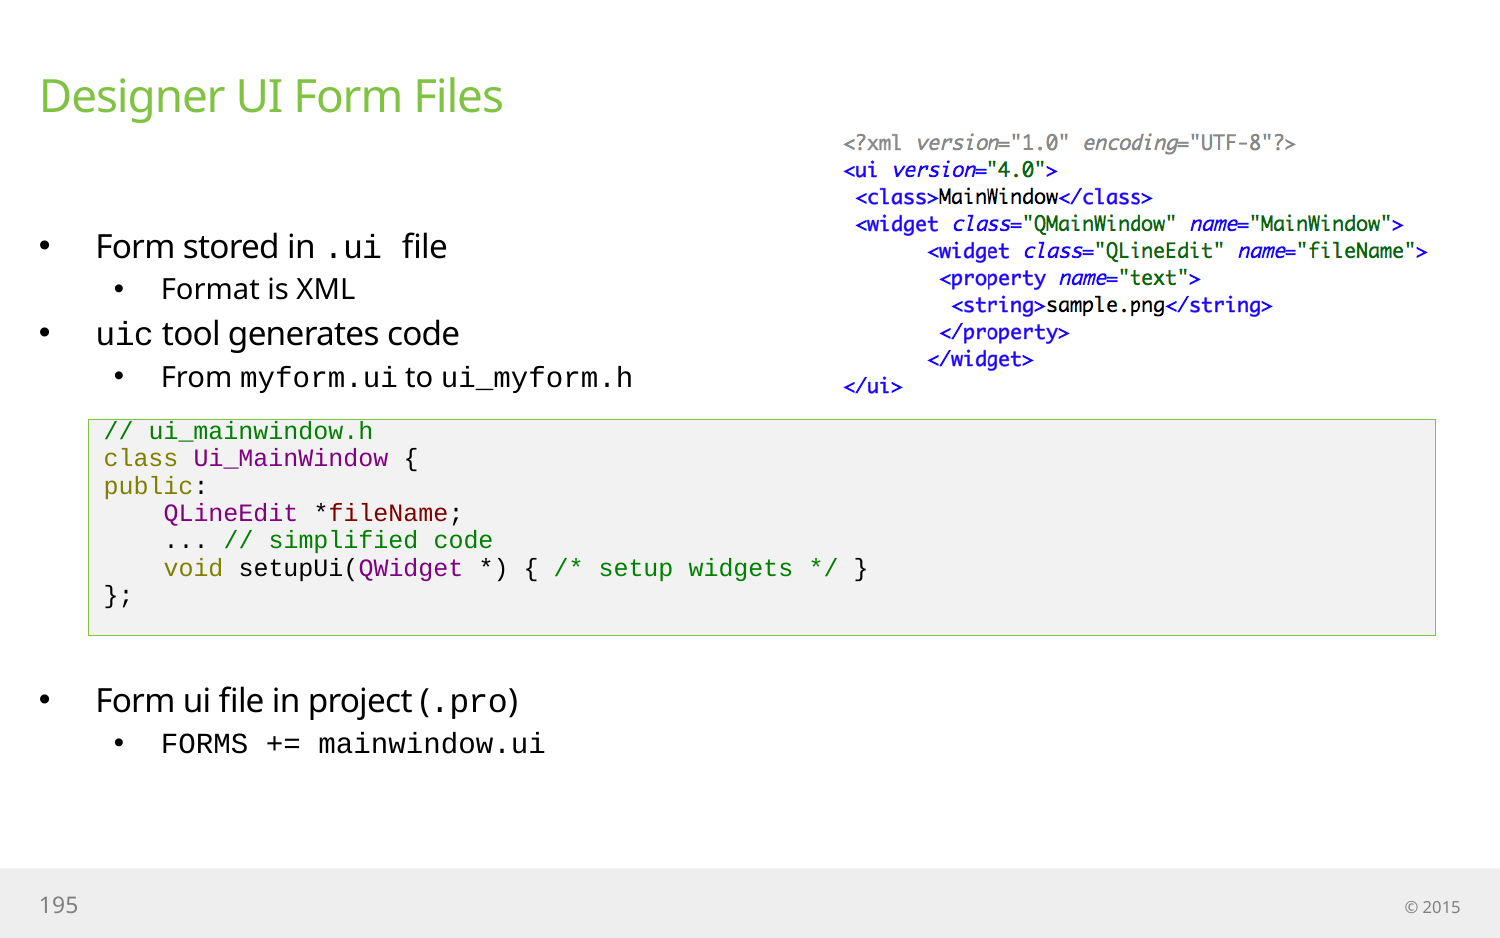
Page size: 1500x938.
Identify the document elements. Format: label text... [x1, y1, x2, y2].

title Designer UI Form Files [39, 66, 1052, 195]
text_box // ui_mainwindow.h class Ui_MainWindow { public: QLineEdit *fileName; ... // simplified code void setupUi(QWidget *) { /* setup widgets */ } }; [88, 419, 1436, 636]
list Form stored in .ui file Format is XML uic tool generates code From myform.ui to ui_myform.h Form ui file in project (.pro) FORMS += mainwindow.ui [39, 224, 1471, 846]
slide_number 195 [39, 892, 410, 921]
picture [840, 126, 1436, 399]
footer © 2015 [1188, 896, 1461, 917]
